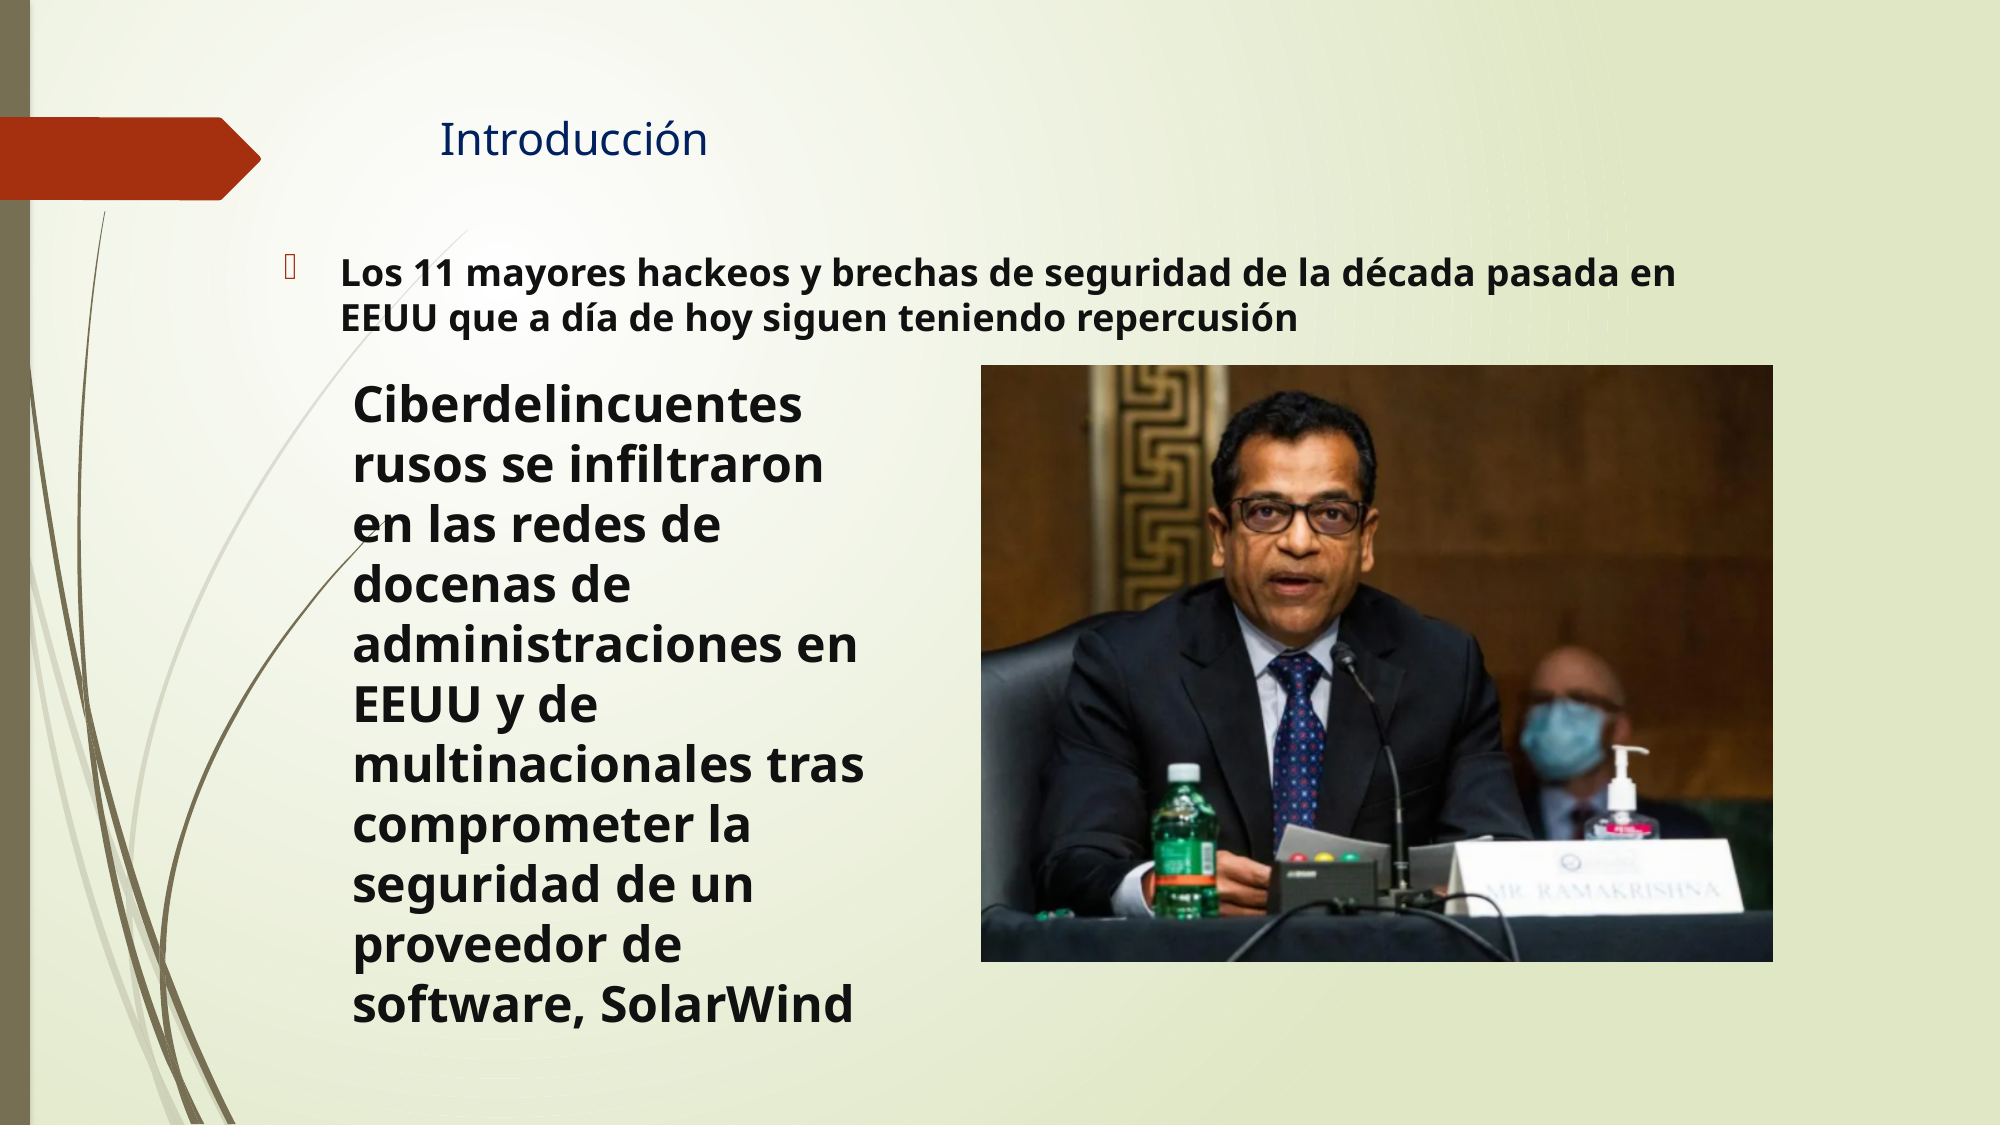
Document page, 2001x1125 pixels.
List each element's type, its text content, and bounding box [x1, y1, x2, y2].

list Los 11 mayores hackeos y brechas de seguridad de la década pasada en EEUU que a día de hoy siguen teniendo repercusión [268, 241, 1732, 366]
text_box Ciberdelincuentes rusos se infiltraron en las redes de docenas de administraciones en EEUU y de multinacionales tras comprometer la seguridad de un proveedor de software, SolarWind [337, 365, 913, 1040]
title Introducción [425, 102, 1888, 172]
picture [980, 364, 1773, 962]
